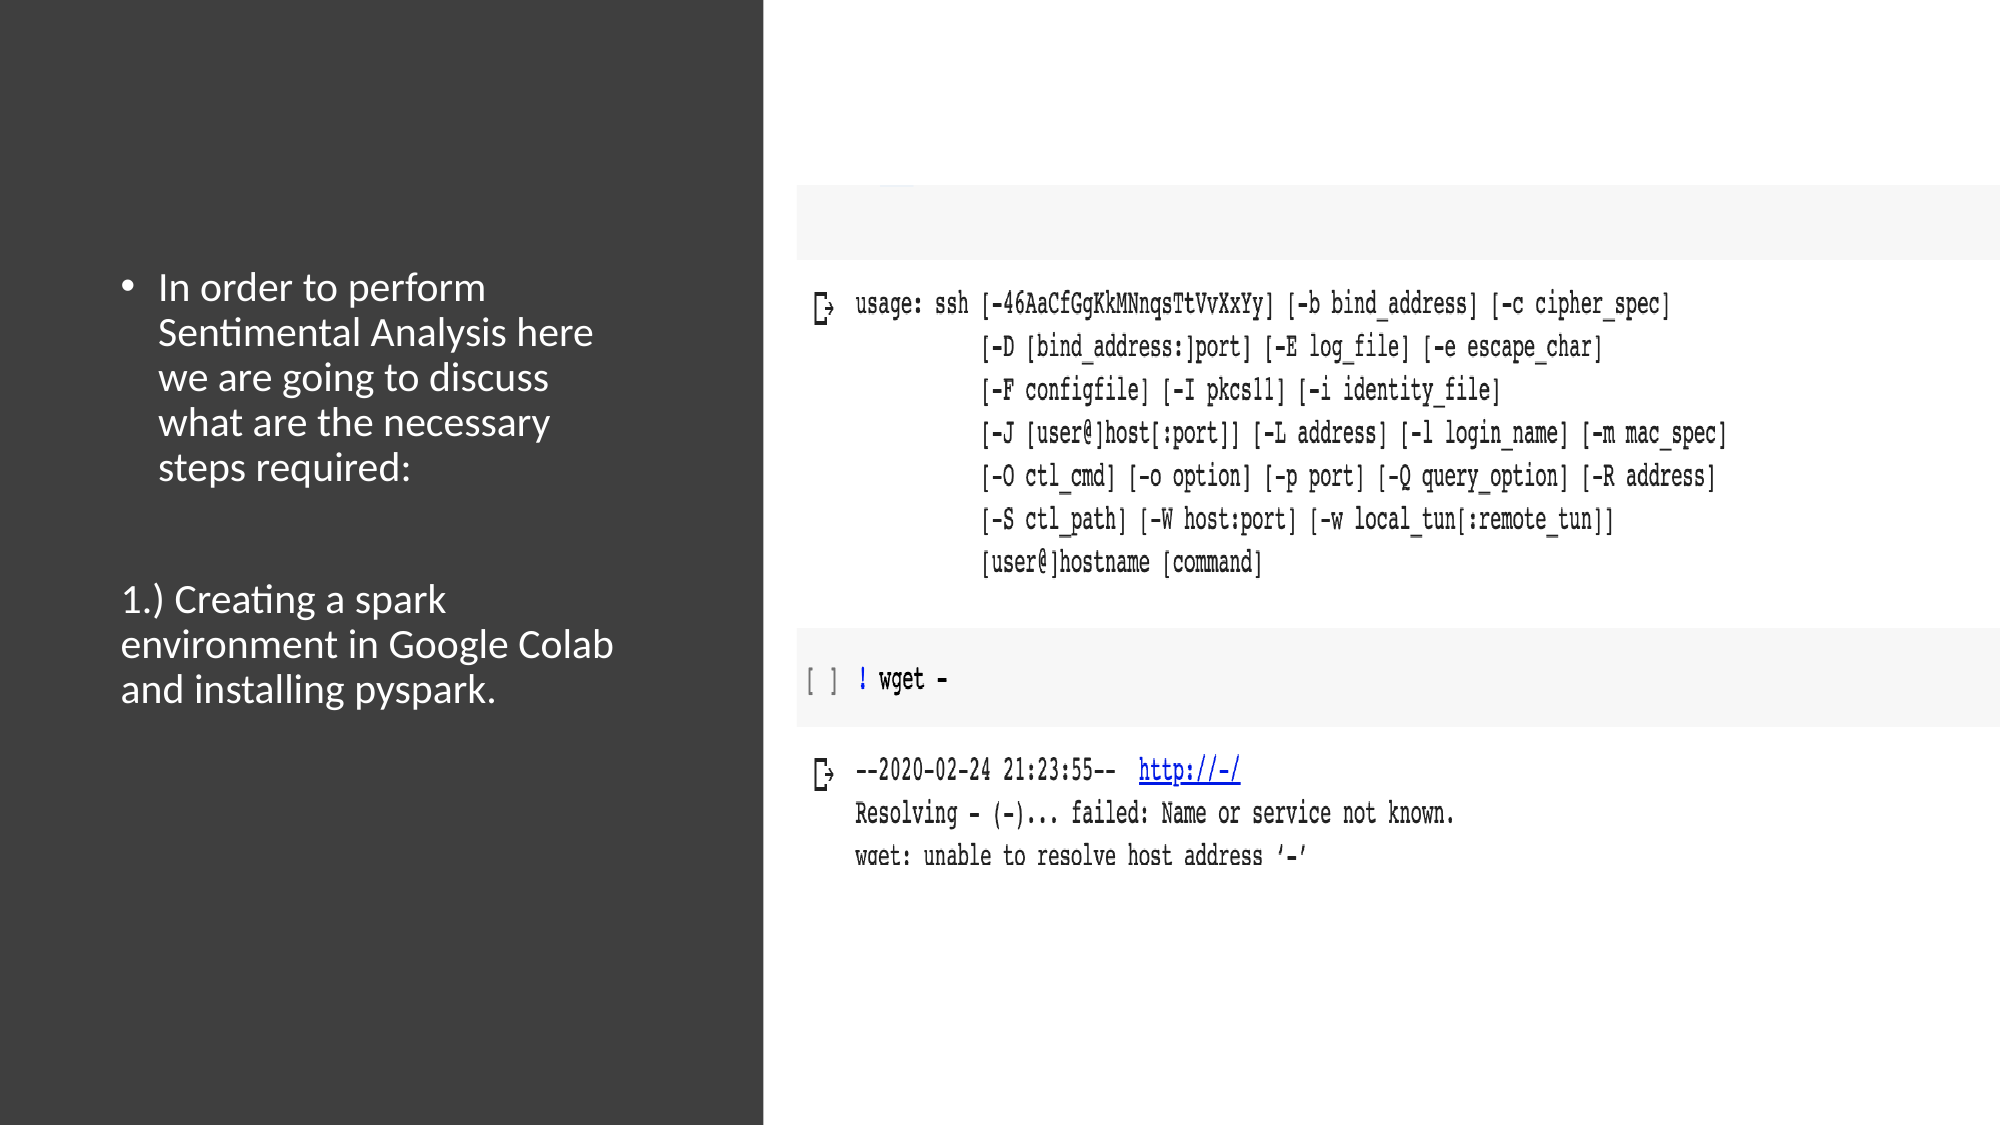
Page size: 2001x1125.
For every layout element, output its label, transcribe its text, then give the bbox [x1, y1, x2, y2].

list In order to perform Sentimental Analysis here we are going to discuss what are the necessary steps required: 1.) Creating a spark environment in Google Colab and installing pyspark. [105, 257, 658, 994]
text_box [0, 0, 764, 1125]
picture [796, 185, 2000, 865]
